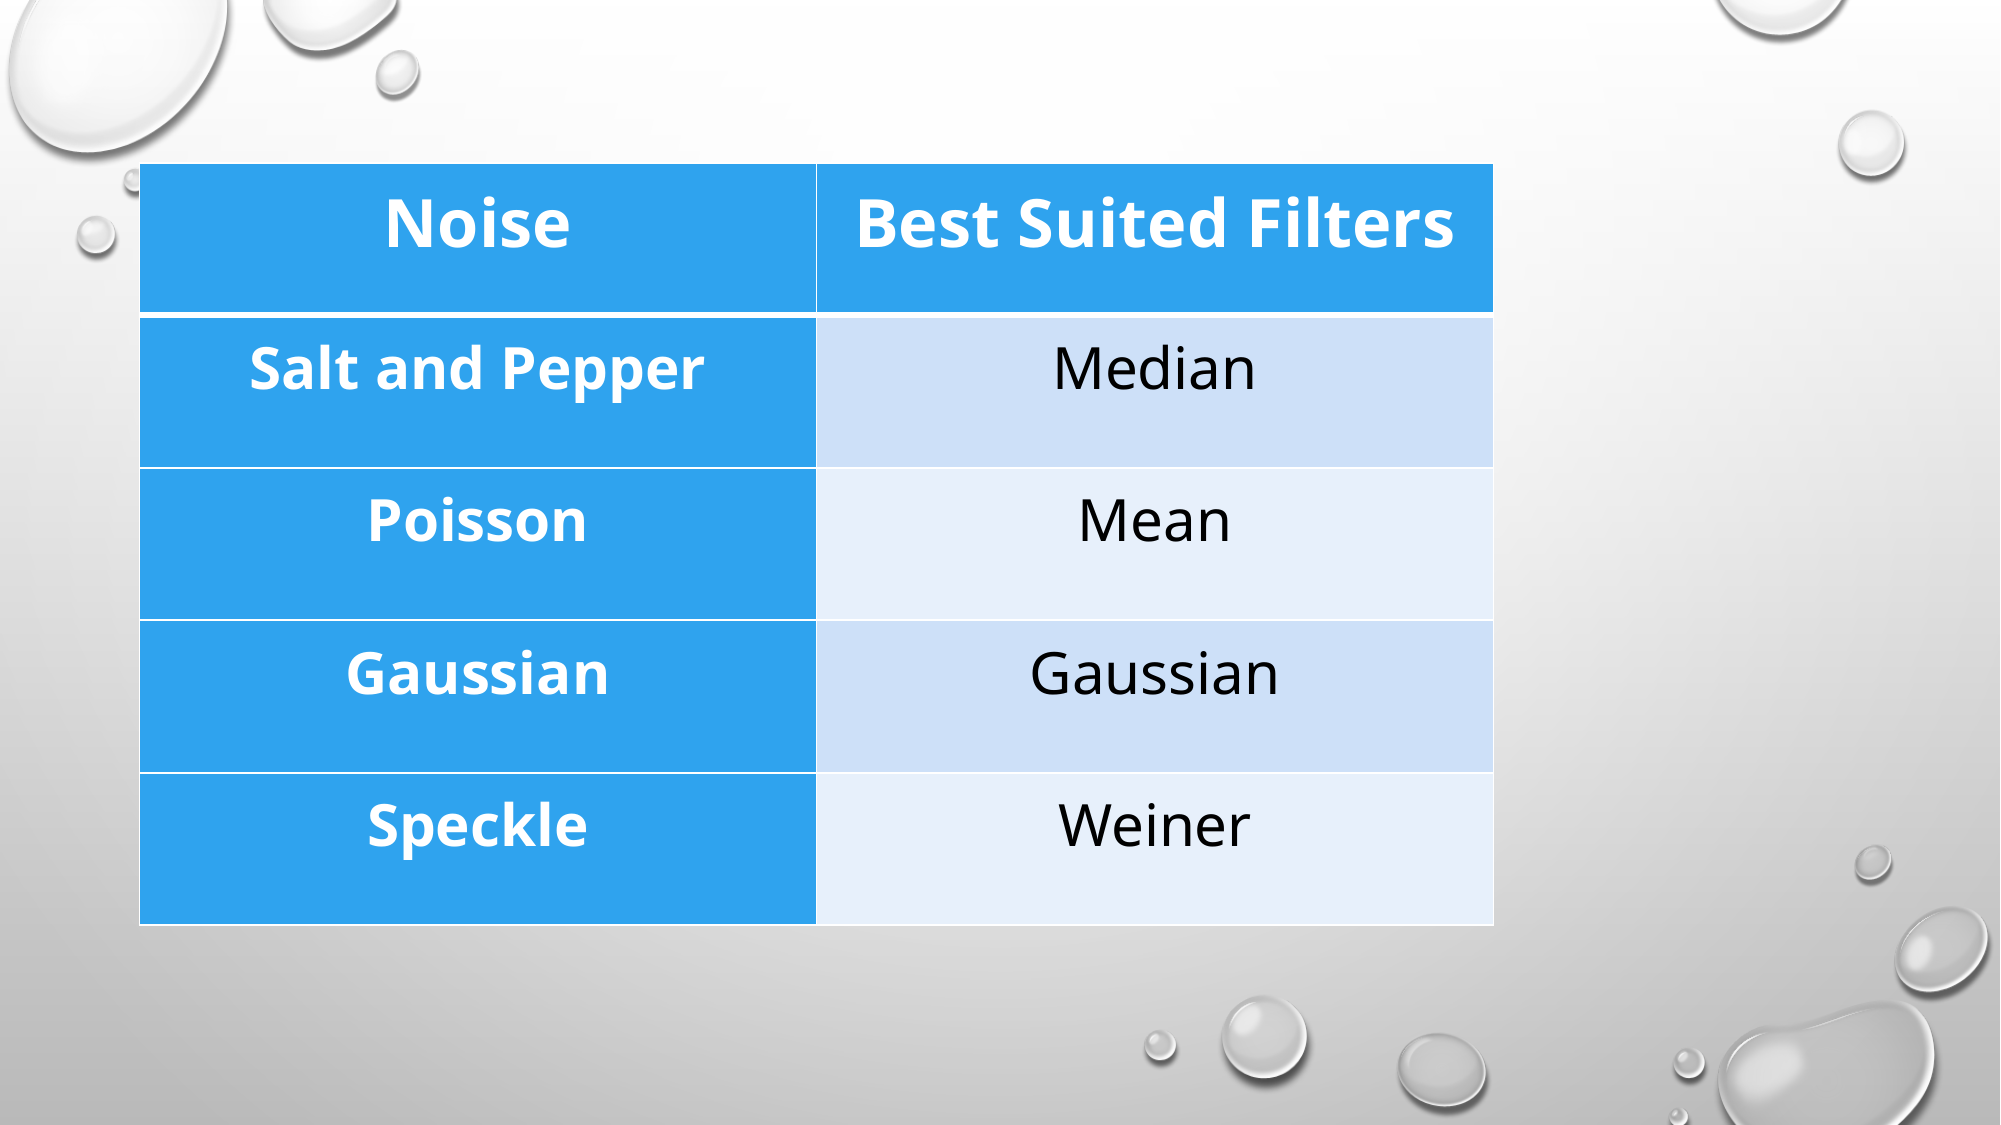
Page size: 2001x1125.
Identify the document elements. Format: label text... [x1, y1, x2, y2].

table_cell Salt and Pepper [140, 318, 816, 467]
table_cell Mean [817, 469, 1493, 619]
table_cell Median [817, 318, 1493, 467]
table_cell Gaussian [140, 621, 816, 772]
table_header Noise [140, 164, 816, 312]
picture [0, 0, 2000, 1125]
table_cell Poisson [140, 469, 816, 619]
table_header Best Suited Filters [817, 164, 1493, 312]
table_cell Speckle [140, 774, 816, 924]
table_cell Gaussian [817, 621, 1493, 772]
table_cell Weiner [817, 774, 1493, 924]
